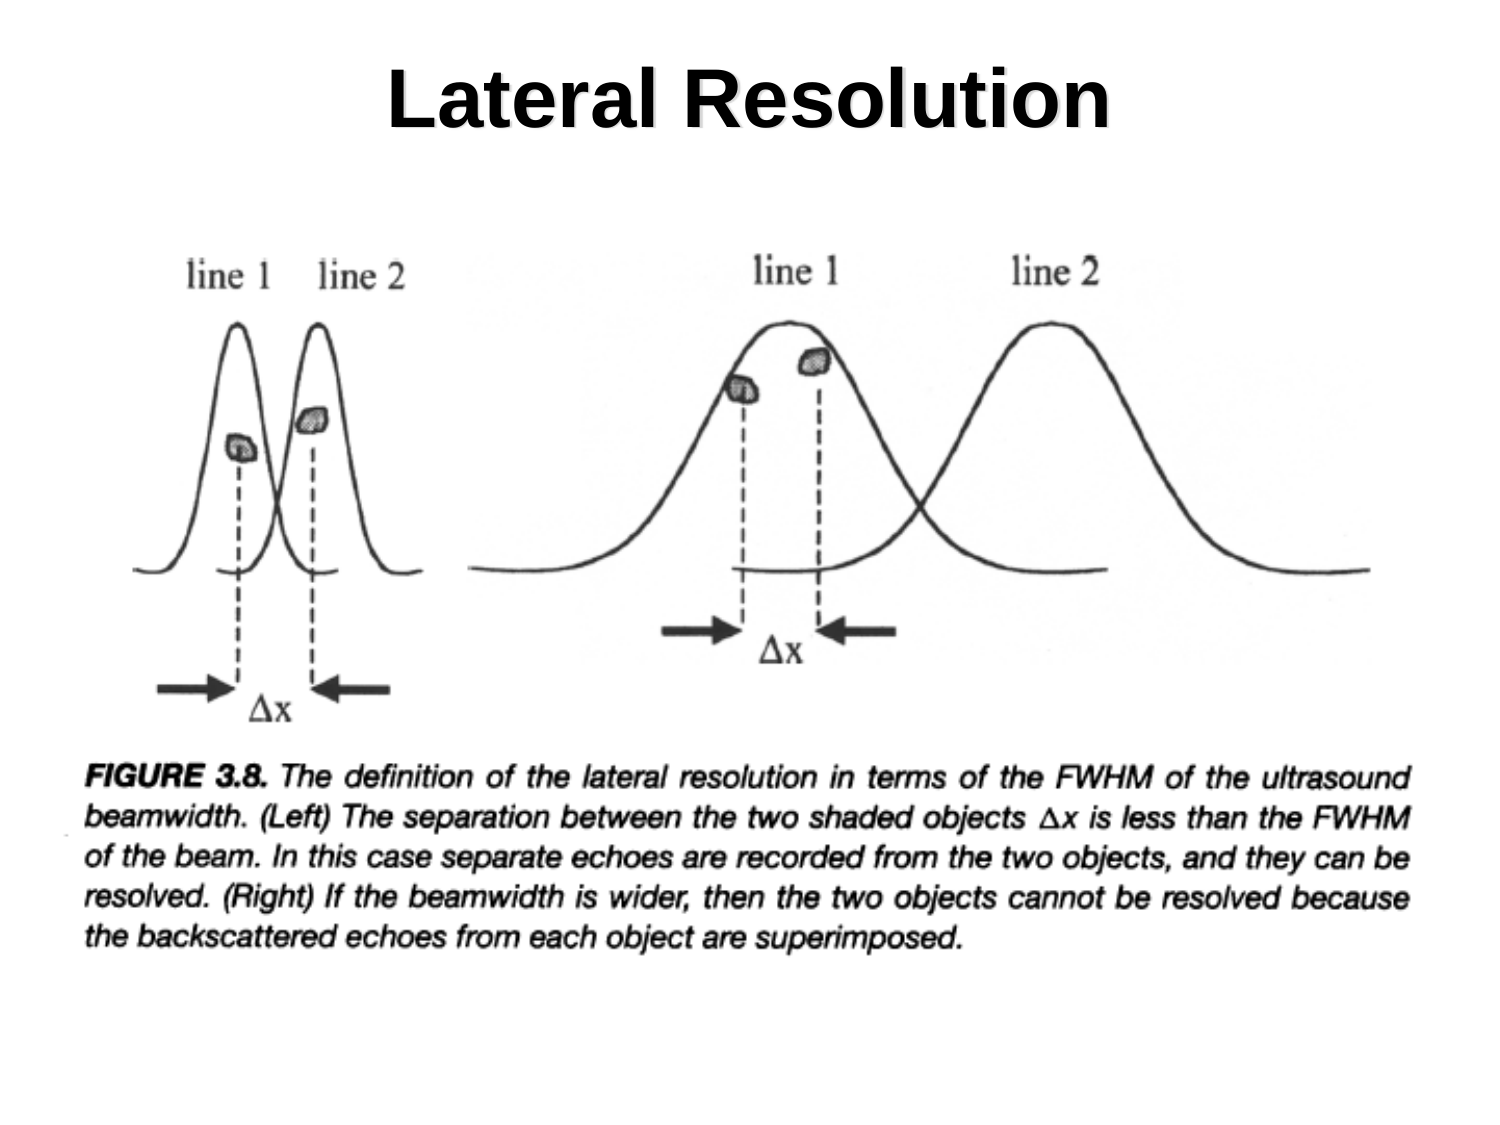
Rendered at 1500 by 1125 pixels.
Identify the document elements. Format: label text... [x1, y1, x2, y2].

title Lateral Resolution [24, 24, 1476, 163]
picture [54, 202, 1446, 991]
